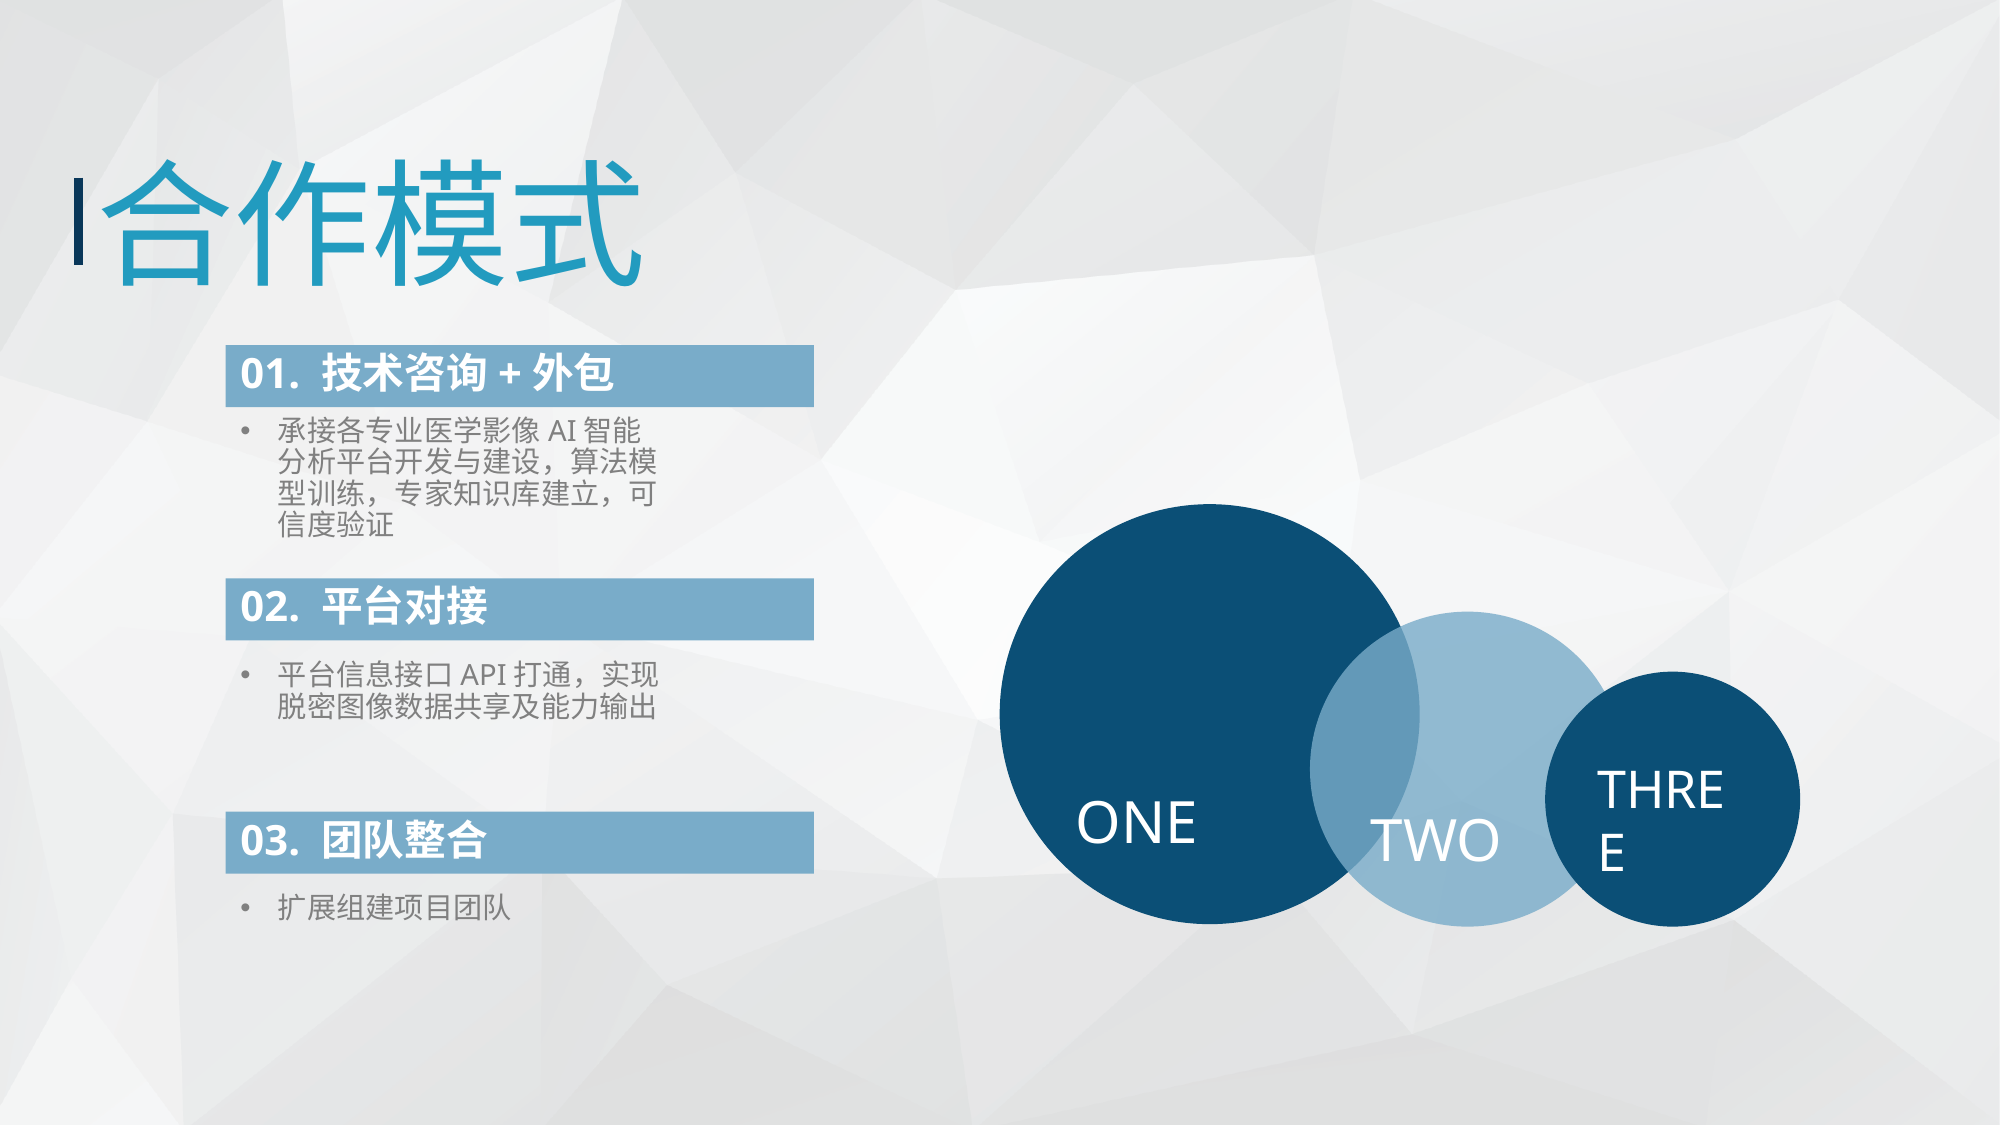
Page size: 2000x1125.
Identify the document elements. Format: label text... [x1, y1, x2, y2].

text_box 扩展组建项目团队 [225, 886, 676, 1036]
text_box ONE [998, 503, 1401, 926]
text_box 02. 平台对接 [225, 578, 814, 641]
text_box 01. 技术咨询+外包 [225, 345, 814, 408]
text_box 03. 团队整合 [225, 811, 814, 874]
text_box 平台信息接口API打通，实现脱密图像数据共享及能力输出 [225, 652, 676, 803]
text_box TWO [1308, 610, 1605, 928]
picture [0, 0, 2000, 1125]
text_box 承接各专业医学影像AI智能分析平台开发与建设，算法模型训练，专家知识库建立，可信度验证 [225, 408, 676, 558]
text_box THREE [1544, 670, 1802, 928]
text_box 合作模式 [81, 130, 661, 310]
